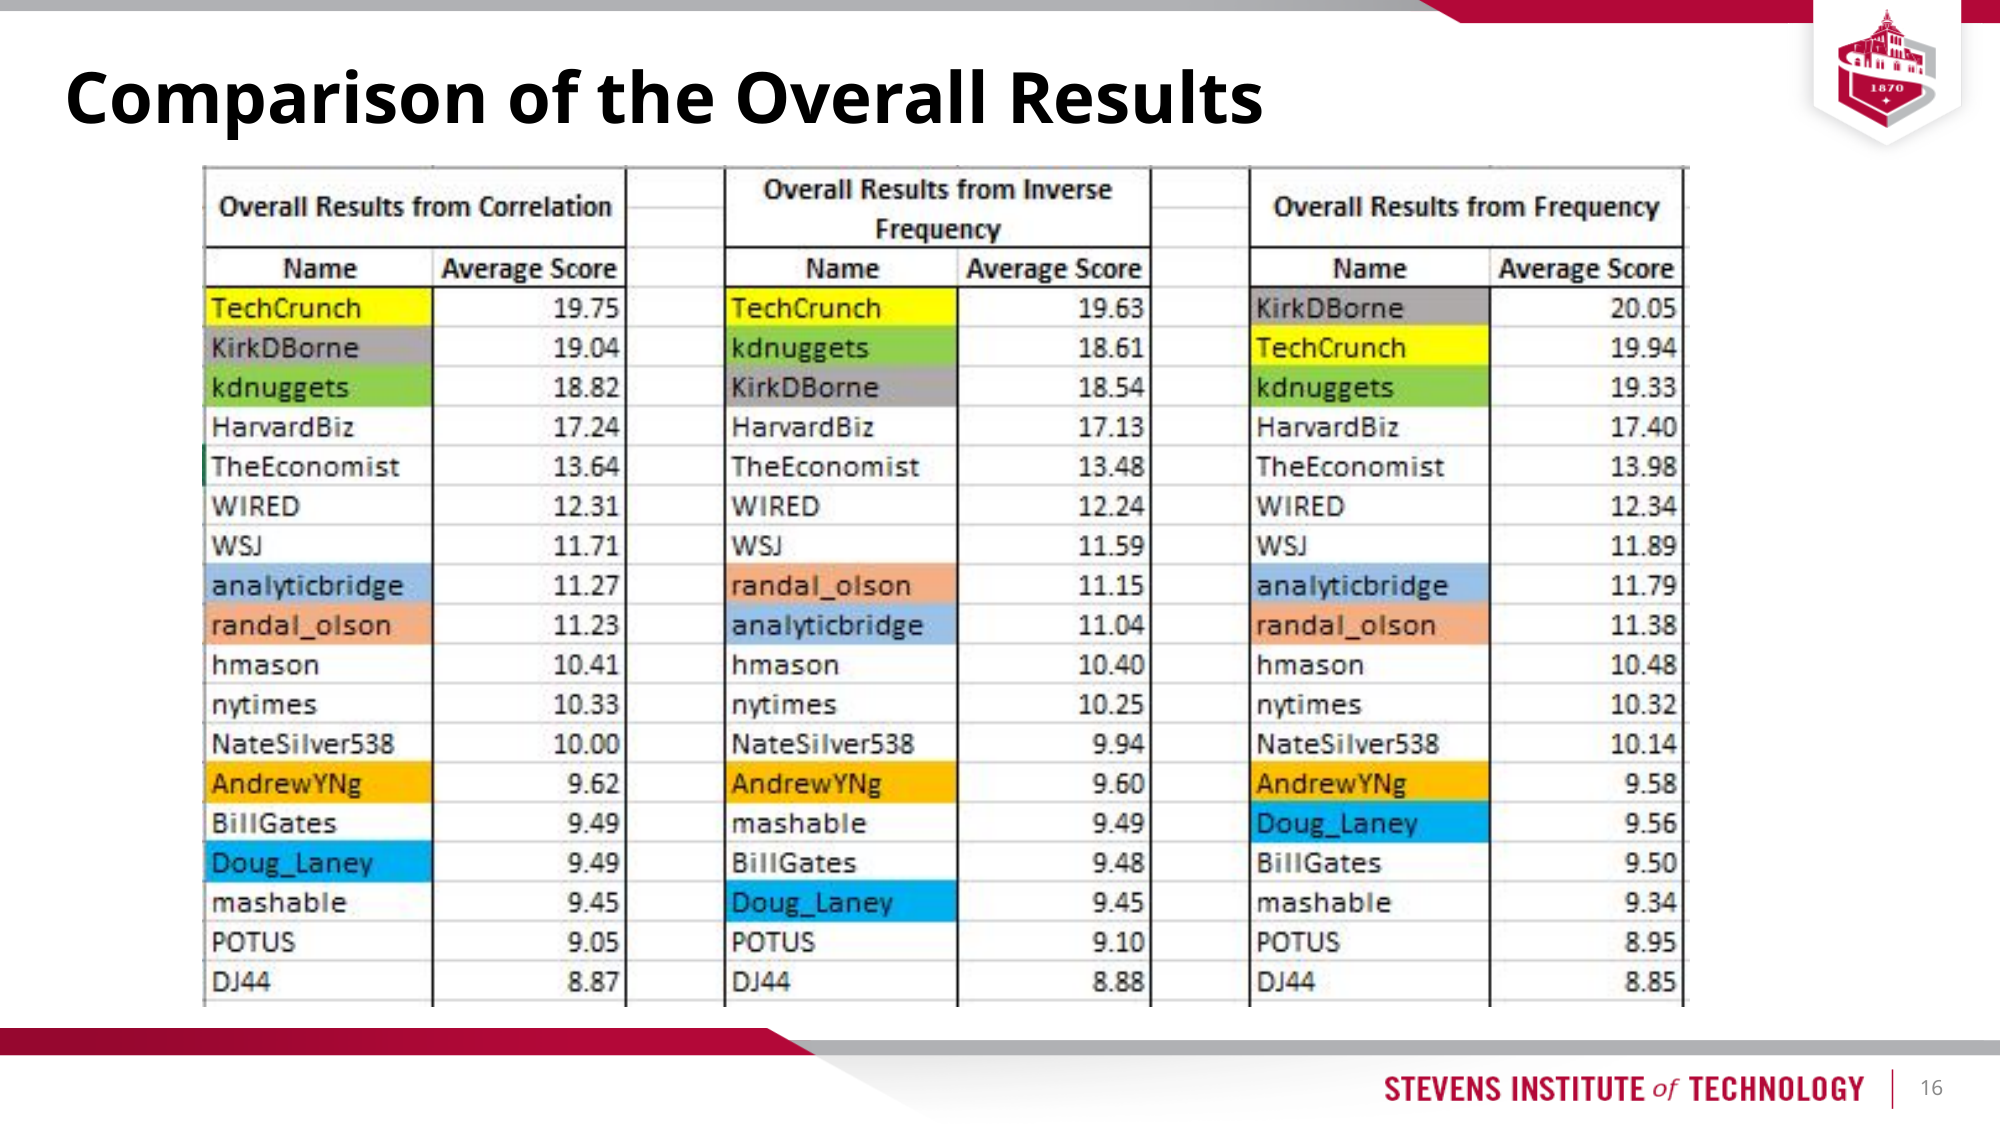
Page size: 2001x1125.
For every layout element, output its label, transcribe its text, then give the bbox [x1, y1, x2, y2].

slide_number 16 [1904, 1071, 1986, 1108]
title Comparison of the Overall Results [49, 45, 1783, 233]
picture [201, 164, 1690, 1007]
picture [0, 0, 2000, 160]
picture [0, 1028, 2000, 1125]
